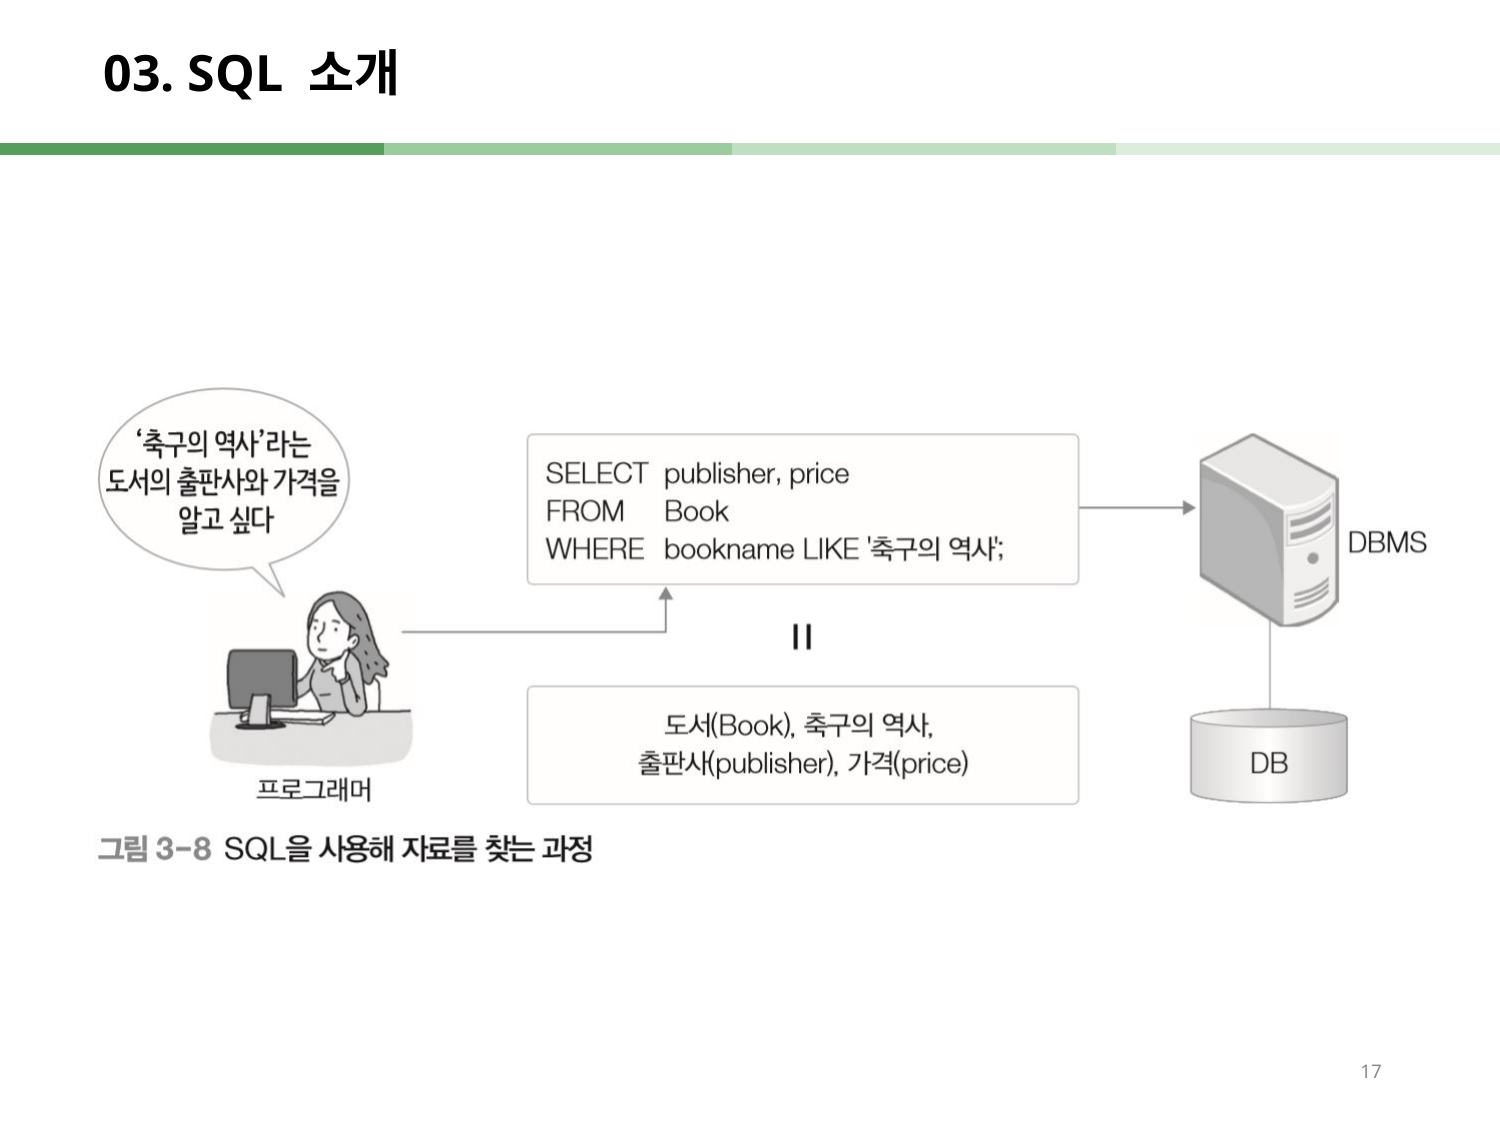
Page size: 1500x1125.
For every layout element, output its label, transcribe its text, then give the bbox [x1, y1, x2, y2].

title 03. SQL 소개 [88, 30, 1329, 121]
slide_number 17 [1059, 1042, 1397, 1103]
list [86, 383, 1434, 872]
